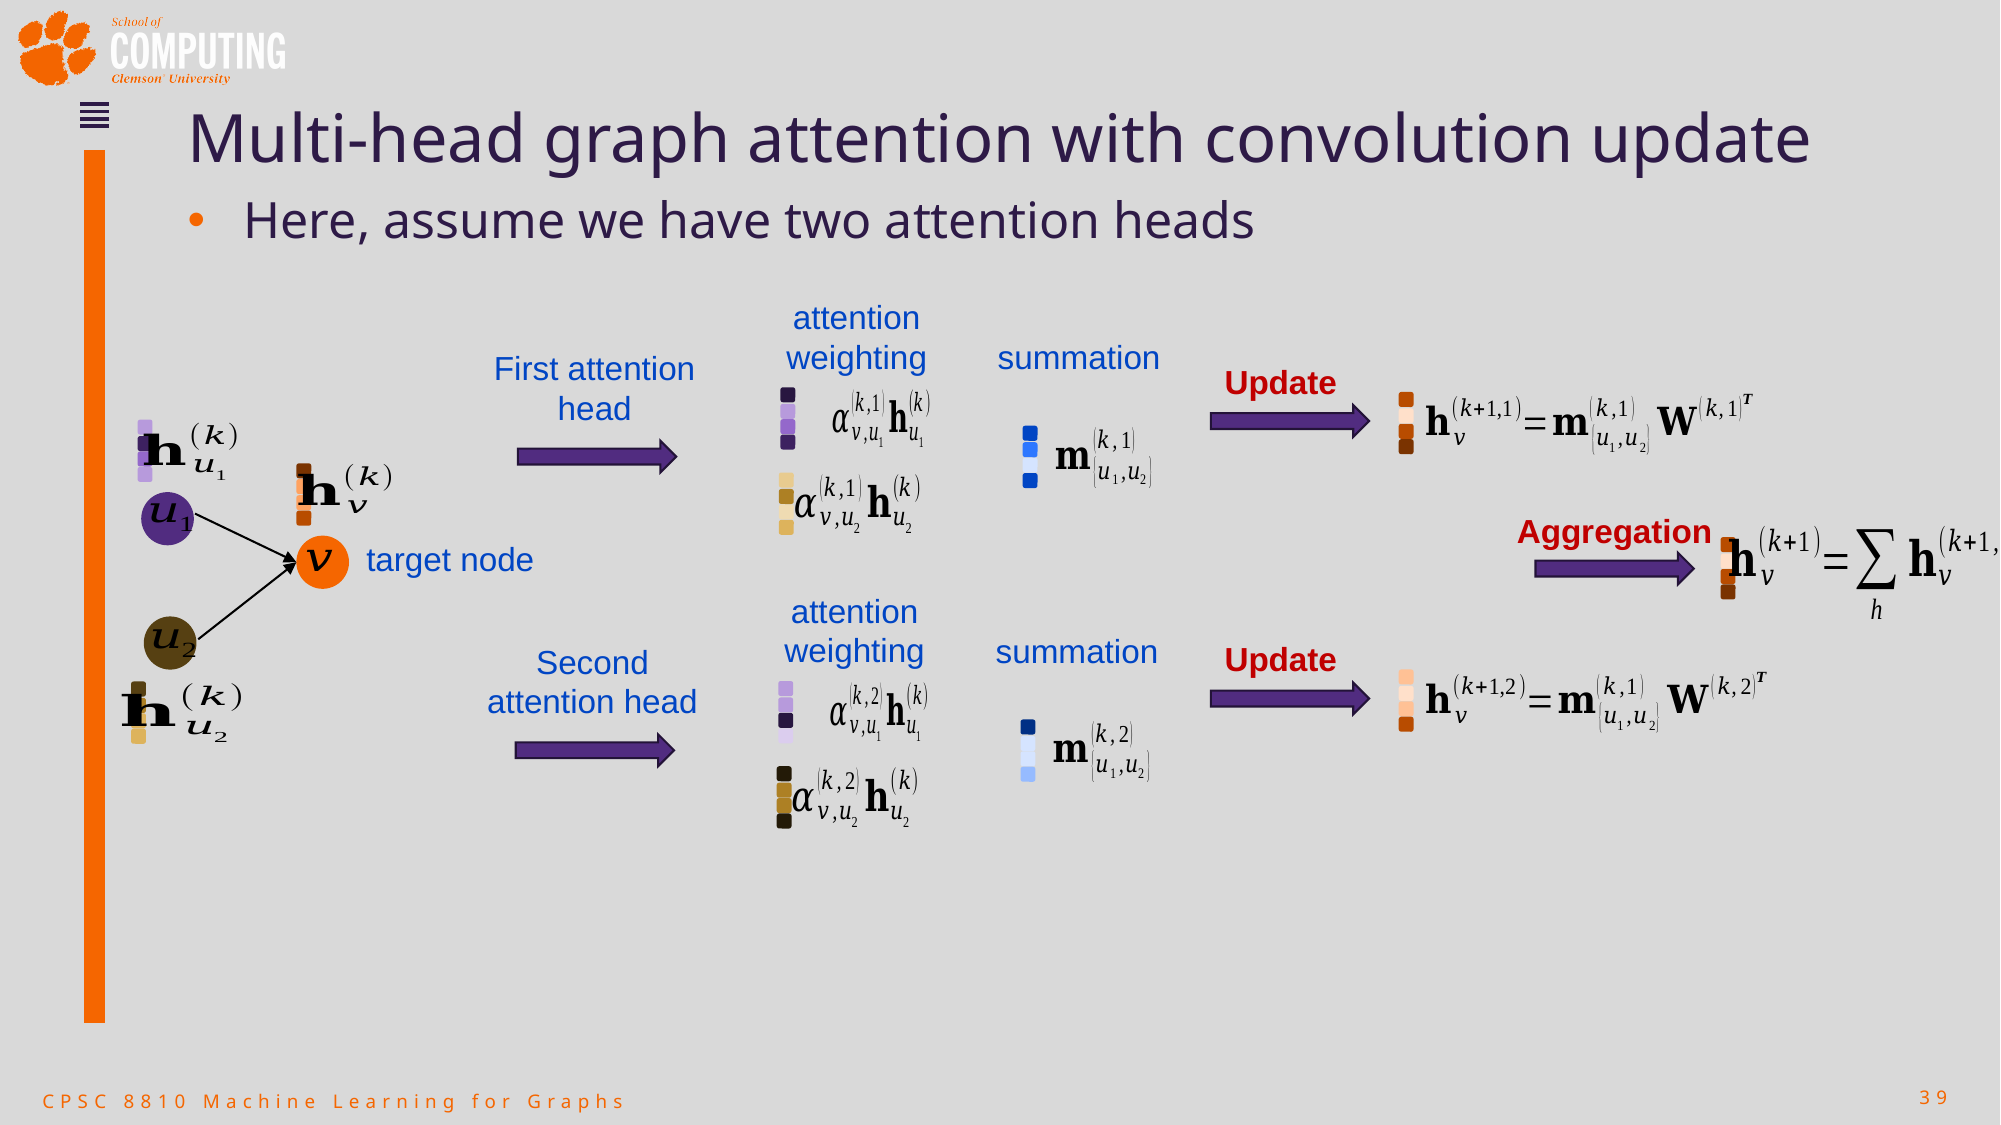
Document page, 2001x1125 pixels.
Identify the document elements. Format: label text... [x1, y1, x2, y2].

picture [18, 10, 285, 86]
text_box Second attention head [573, 633, 715, 728]
text_box summation [954, 622, 1200, 678]
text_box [1020, 719, 1152, 784]
text_box [1209, 686, 1371, 717]
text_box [1720, 537, 1736, 600]
text_box summation [956, 328, 1202, 384]
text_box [1398, 391, 1414, 455]
text_box [514, 731, 676, 769]
text_box [1534, 558, 1696, 587]
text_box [776, 766, 918, 830]
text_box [778, 472, 920, 537]
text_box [778, 680, 794, 744]
text_box attention weighting [732, 582, 978, 677]
text_box [573, 438, 678, 475]
text_box [1209, 409, 1371, 440]
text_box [1022, 425, 1154, 491]
text_box Update [1201, 353, 1360, 409]
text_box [780, 387, 796, 450]
text_box Aggregation [1499, 502, 1730, 558]
title Multi-head graph attention with convolution update [187, 104, 1913, 178]
list Here, assume we have two attention heads [187, 195, 1841, 250]
text_box First attention head [472, 339, 718, 435]
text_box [1398, 669, 1414, 732]
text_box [119, 419, 573, 746]
text_box attention weighting [734, 288, 980, 384]
text_box Update [1201, 630, 1360, 686]
